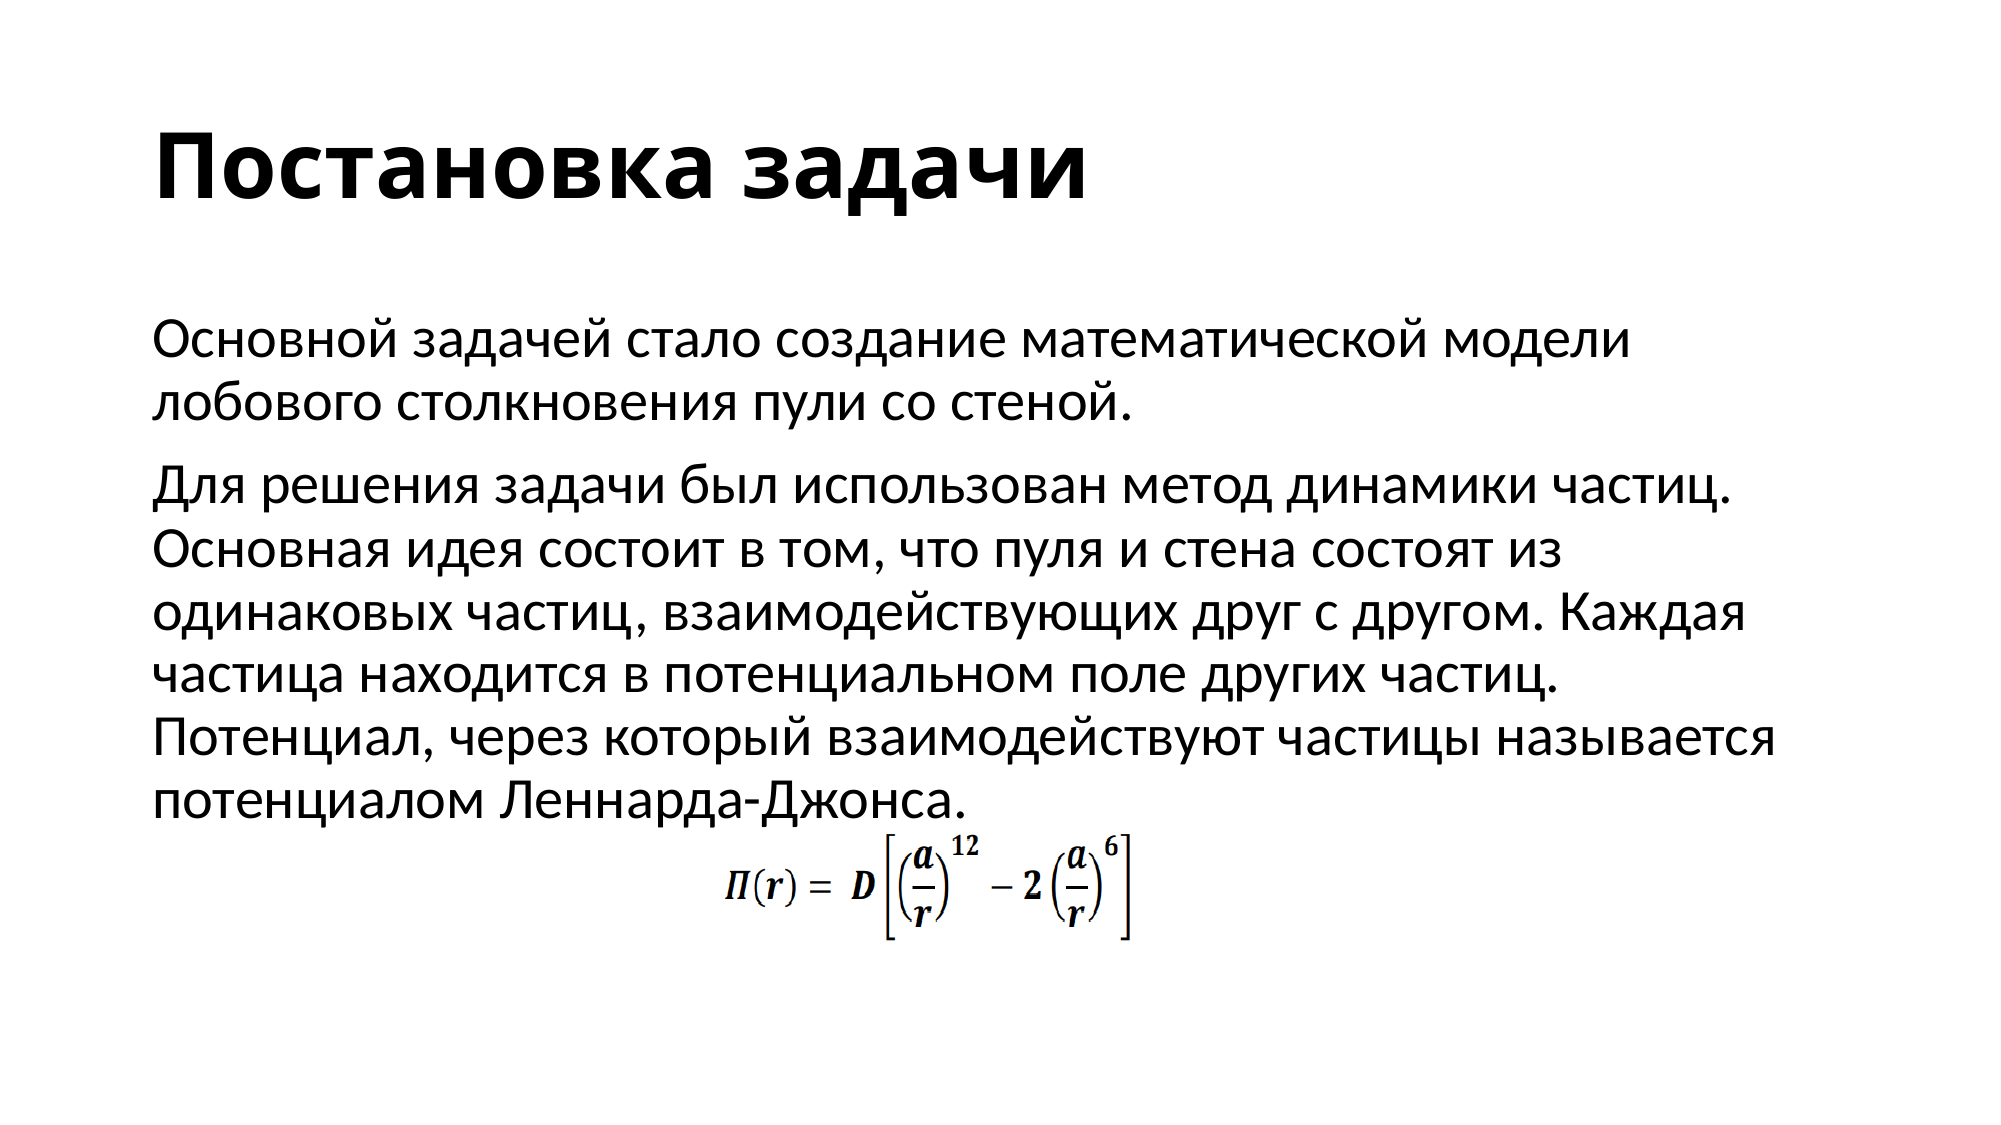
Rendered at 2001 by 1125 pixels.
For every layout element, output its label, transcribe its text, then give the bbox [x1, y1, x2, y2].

picture [683, 832, 1202, 949]
title Постановка задачи [137, 59, 1863, 278]
list Основной задачей стало создание математической модели лобового столкновения пули со стеной. Для решения задачи был использован метод динамики частиц. Основная идея состоит в том, что пуля и стена состоят из одинаковых частиц, взаимодействующих друг с другом. Каждая частица находится в потенциальном поле других частиц. Потенциал, через который взаимодействуют частицы называется потенциалом Леннарда-Джонса. [137, 299, 1863, 1014]
